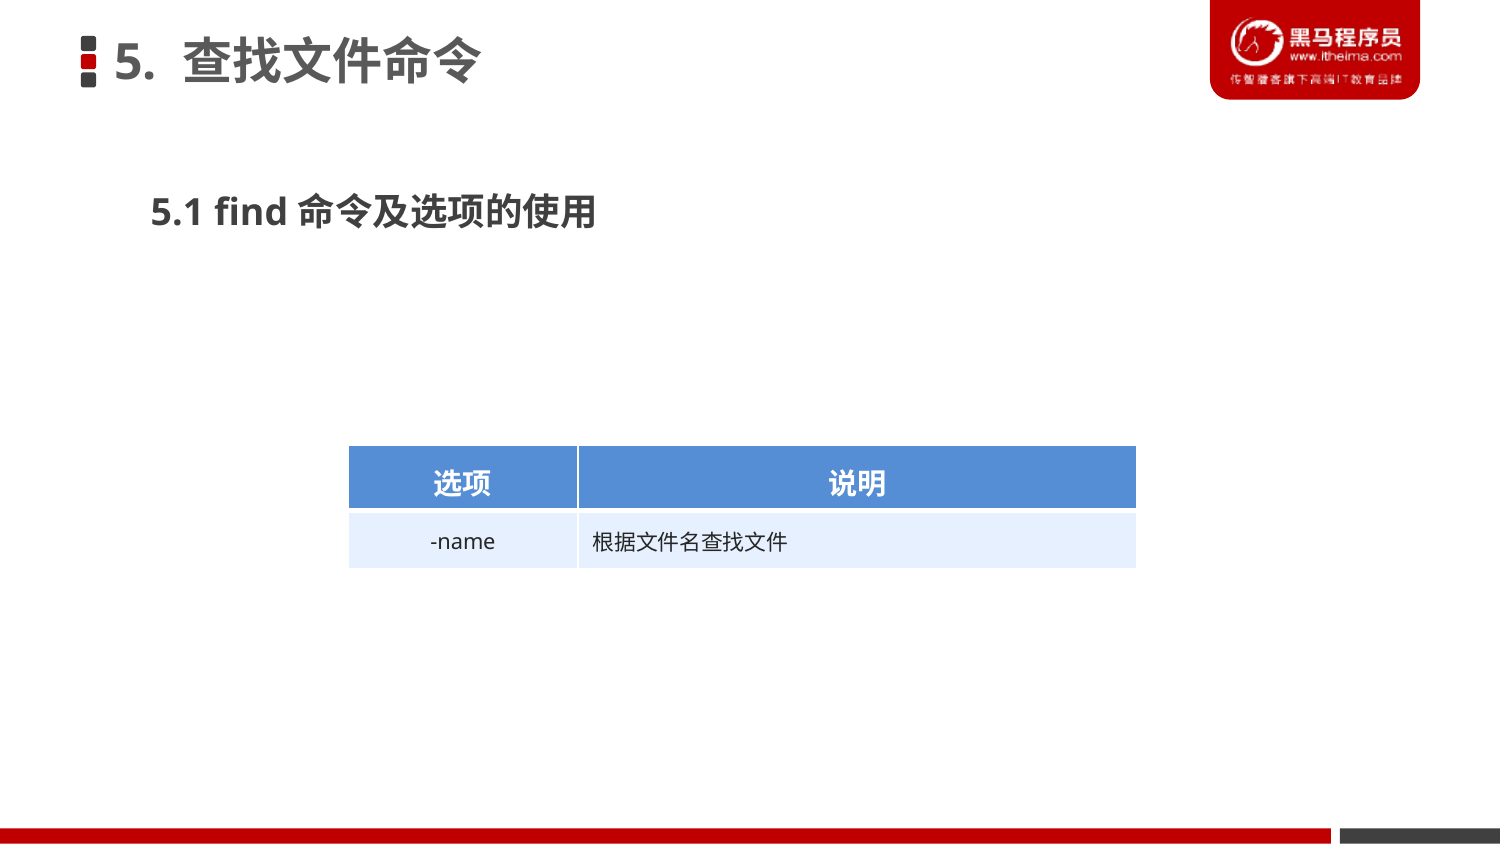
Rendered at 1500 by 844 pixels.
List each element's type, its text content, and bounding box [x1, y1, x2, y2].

table_cell 根据文件名查找文件 [579, 513, 1136, 568]
text_box 5.1 find命令及选项的使用 [135, 157, 845, 241]
text_box 5. 查找文件命令 [103, 0, 987, 130]
picture [1212, 8, 1421, 94]
table_header 选项 [349, 446, 577, 508]
table_cell -name [349, 513, 577, 568]
table_header 说明 [579, 446, 1136, 508]
